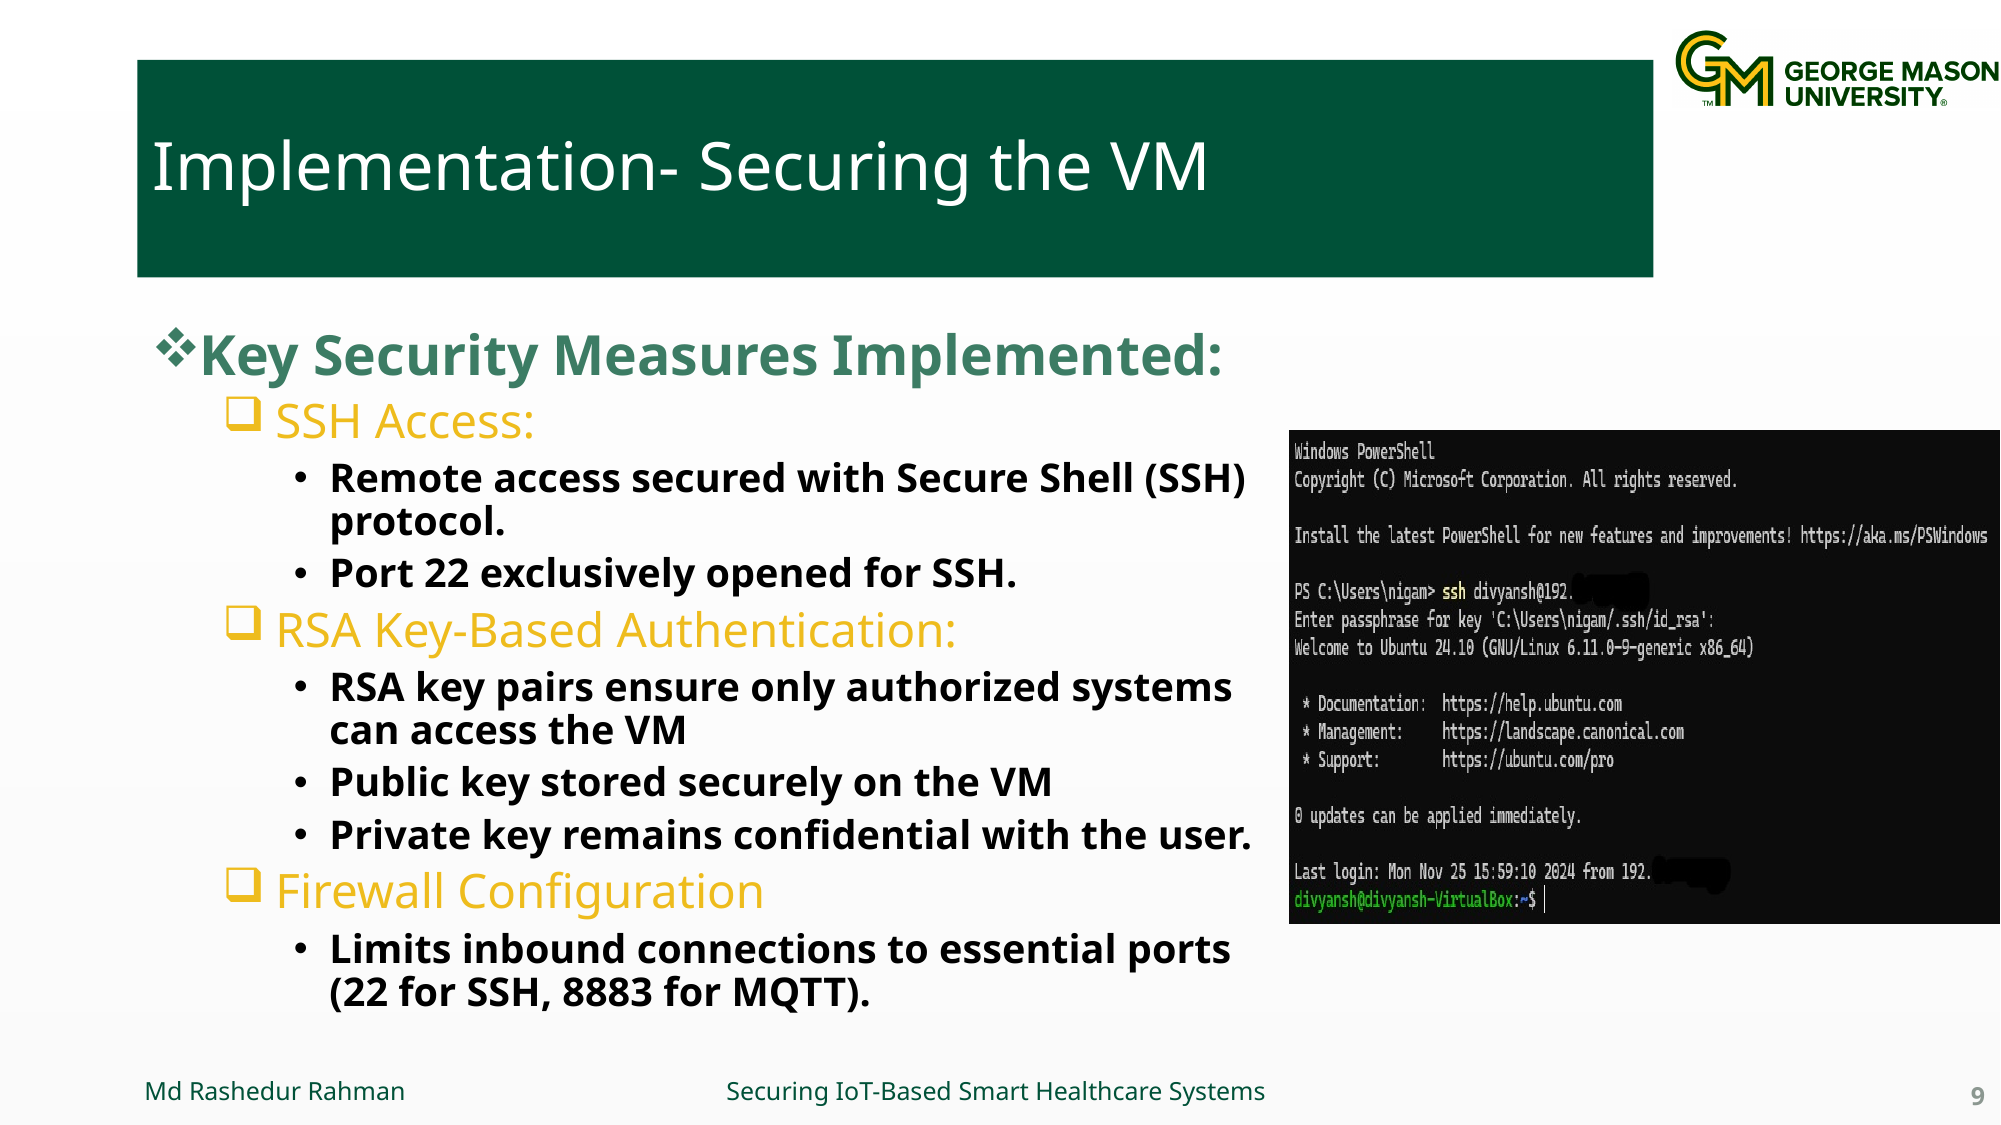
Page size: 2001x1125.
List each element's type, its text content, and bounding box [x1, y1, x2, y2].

list Key Security Measures Implemented: SSH Access: Remote access secured with Secure Shell (SSH) protocol. Port 22 exclusively opened for SSH. RSA Key-Based Authentication: RSA key pairs ensure only authorized systems can access the VM Public key stored securely on the VM Private key remains confidential with the user. Firewall Configuration Limits inbound connections to essential ports (22 for SSH, 8883 for MQTT). [136, 320, 1314, 1034]
slide_number 9 [1916, 1065, 2000, 1125]
title Implementation- Securing the VM [137, 59, 1654, 278]
picture [1672, 29, 2000, 108]
picture [1289, 430, 2000, 924]
